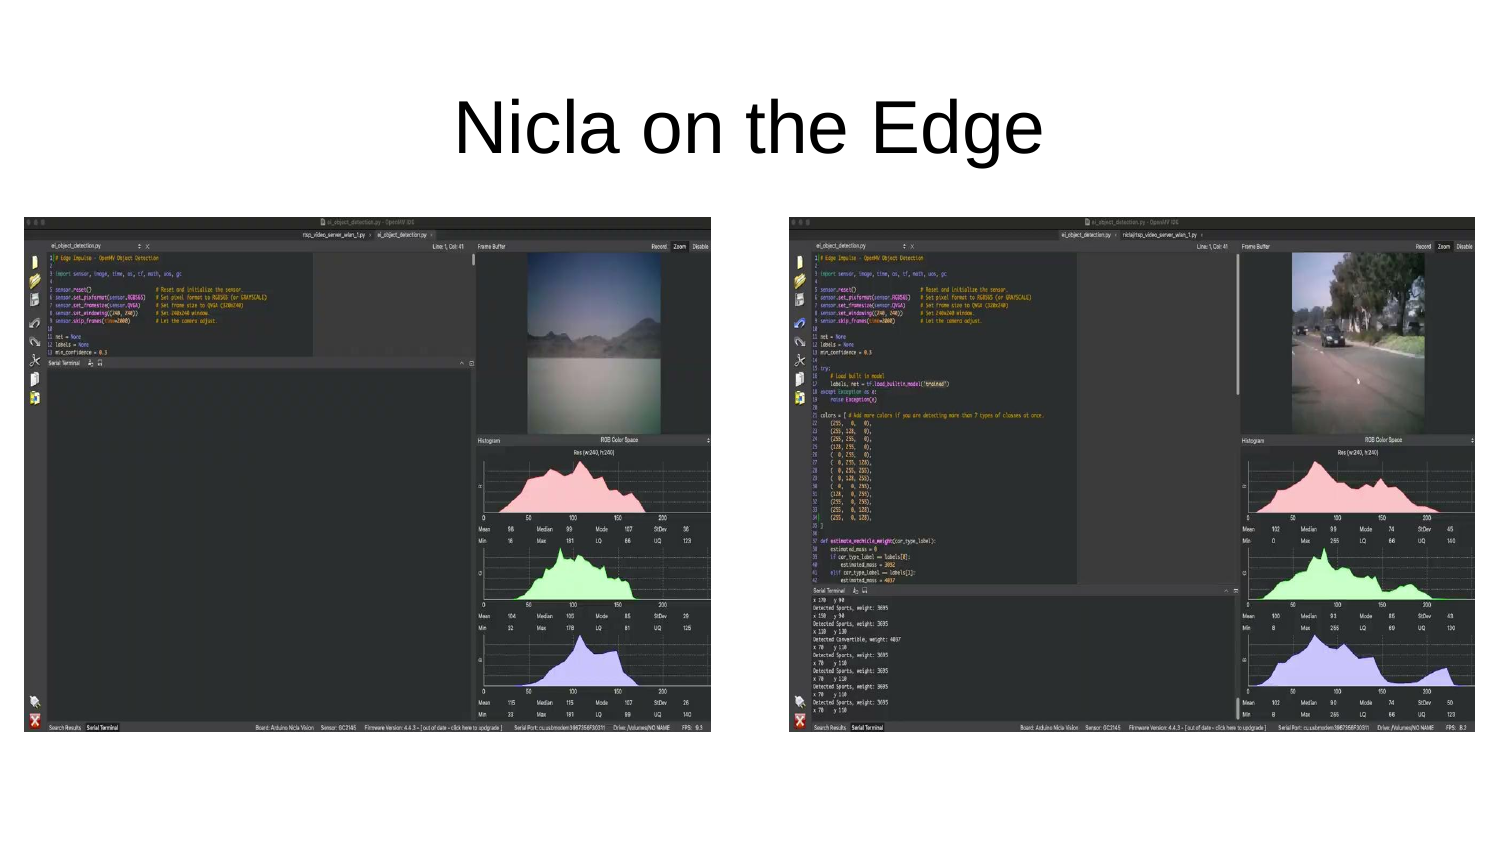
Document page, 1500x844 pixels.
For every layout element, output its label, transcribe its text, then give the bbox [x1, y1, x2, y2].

picture [24, 217, 711, 732]
title Nicla on the Edge [51, 54, 1449, 193]
picture [789, 217, 1476, 732]
